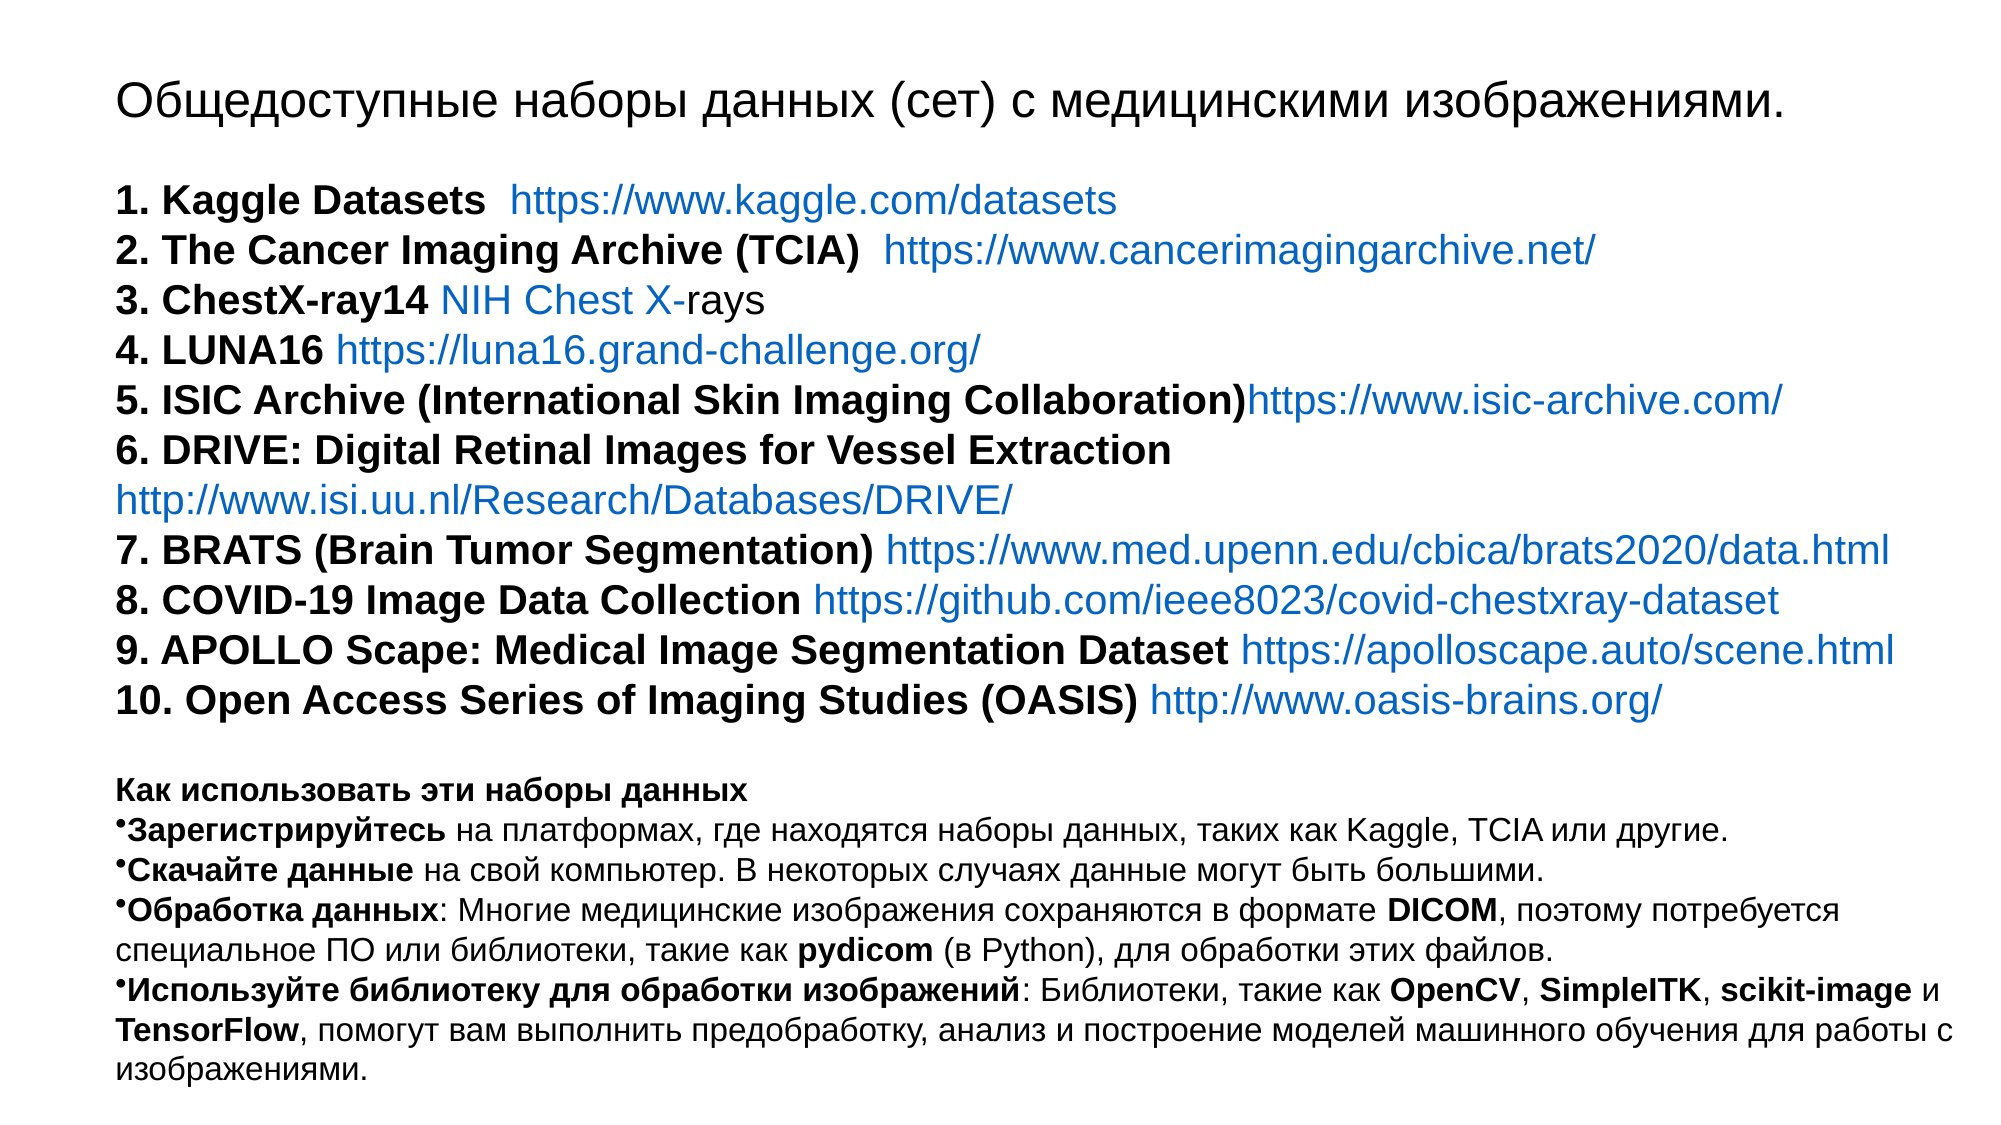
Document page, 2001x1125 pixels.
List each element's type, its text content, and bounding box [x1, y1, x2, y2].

text_box Общедоступные наборы данных (сет) с медицинскими изображениями. 1. Kaggle Datasets https://www.kaggle.com/datasets 2. The Cancer Imaging Archive (TCIA) https://www.cancerimagingarchive.net/ 3. ChestX-ray14 NIH Chest X-rays 4. LUNA16 https://luna16.grand-challenge.org/ 5. ISIC Archive (International Skin Imaging Collaboration)https://www.isic-archive.com/ 6. DRIVE: Digital Retinal Images for Vessel Extraction http://www.isi.uu.nl/Research/Databases/DRIVE/ 7. BRATS (Brain Tumor Segmentation) https://www.med.upenn.edu/cbica/brats2020/data.html 8. COVID-19 Image Data Collection https://github.com/ieee8023/covid-chestxray-dataset 9. APOLLO Scape: Medical Image Segmentation Dataset https://apolloscape.auto/scene.html 10. Open Access Series of Imaging Studies (OASIS) http://www.oasis-brains.org/ Как использовать эти наборы данных Зарегистрируйтесь на платформах, где находятся наборы данных, таких как Kaggle, TCIA или другие. Скачайте данные на свой компьютер. В некоторых случаях данные могут быть большими. Обработка данных: Многие медицинские изображения сохраняются в формате DICOM, поэтому потребуется специальное ПО или библиотеки, такие как pydicom (в Python), для обработки этих файлов. Используйте библиотеку для обработки изображений: Библиотеки, такие как OpenCV, SimpleITK, scikit-image и TensorFlow, помогут вам выполнить предобработку, анализ и построение моделей машинного обучения для работы с изображениями. [100, 60, 2000, 1095]
